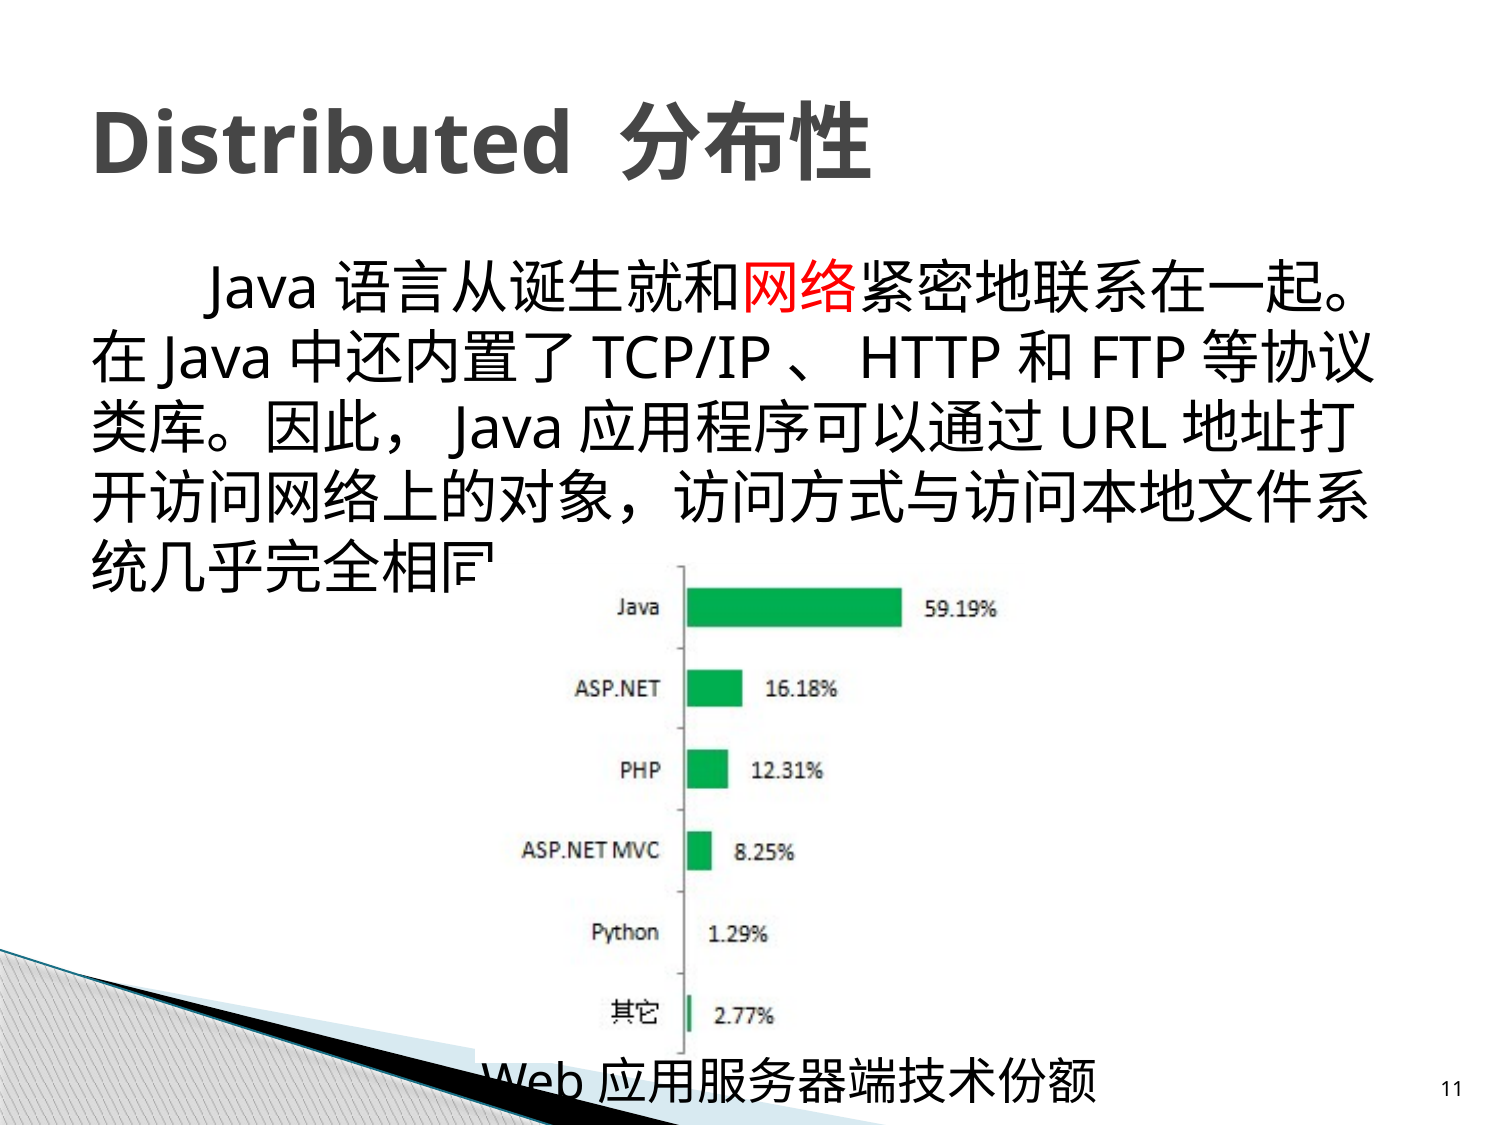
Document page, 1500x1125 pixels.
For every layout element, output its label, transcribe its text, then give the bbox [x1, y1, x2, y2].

slide_number 11 [1418, 1051, 1479, 1112]
title Distributed 分布性 [75, 45, 1425, 233]
list Java语言从诞生就和网络紧密地联系在一起。在Java中还内置了TCP/IP、HTTP和FTP等协议类库。因此，Java应用程序可以通过URL地址打开访问网络上的对象，访问方式与访问本地文件系统几乎完全相同。 [75, 242, 1425, 986]
picture [474, 562, 1025, 1064]
text_box Web应用服务器端技术份额 [466, 1041, 1152, 1117]
